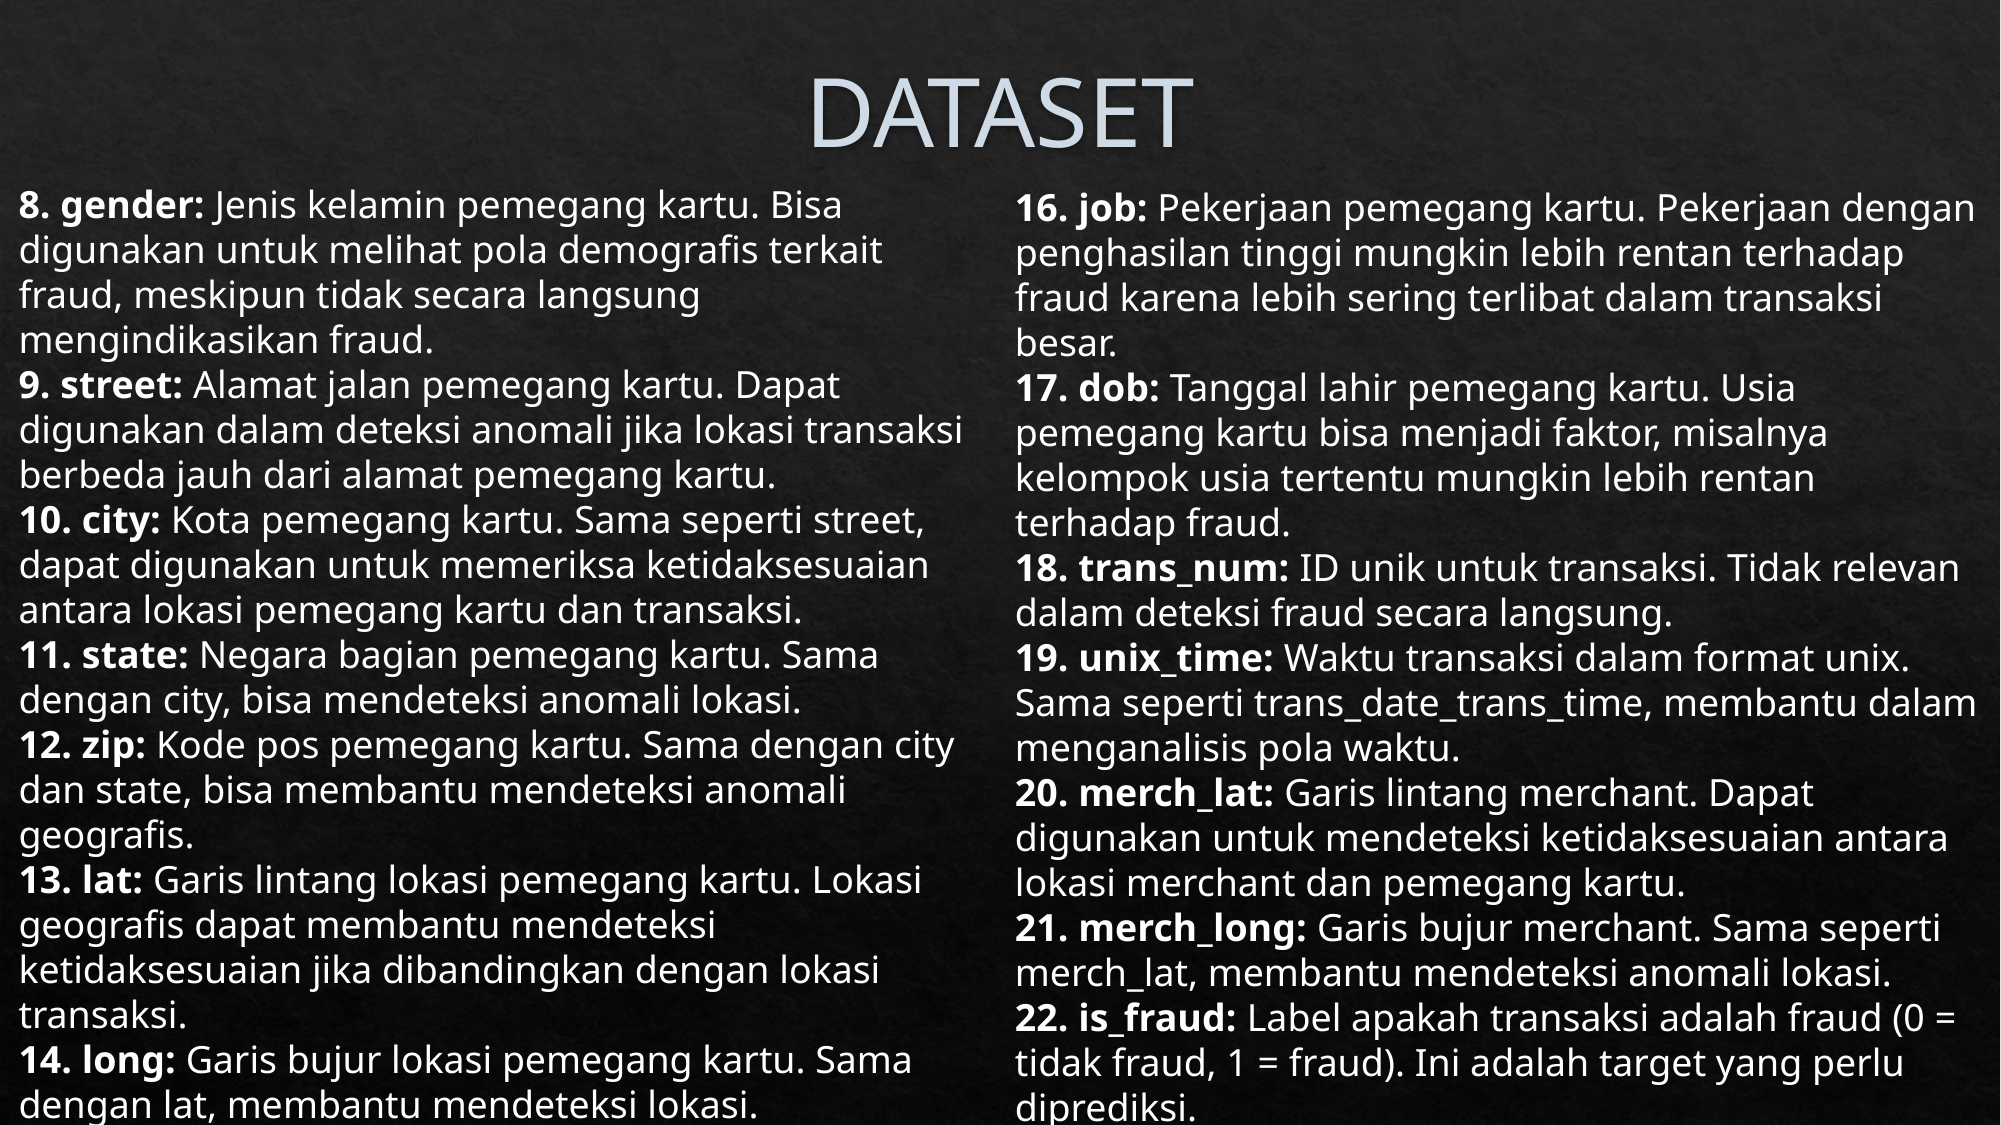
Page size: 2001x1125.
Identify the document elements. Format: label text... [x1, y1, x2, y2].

text_box 8. gender: Jenis kelamin pemegang kartu. Bisa digunakan untuk melihat pola demografis terkait fraud, meskipun tidak secara langsung mengindikasikan fraud. 9. street: Alamat jalan pemegang kartu. Dapat digunakan dalam deteksi anomali jika lokasi transaksi berbeda jauh dari alamat pemegang kartu. 10. city: Kota pemegang kartu. Sama seperti street, dapat digunakan untuk memeriksa ketidaksesuaian antara lokasi pemegang kartu dan transaksi. 11. state: Negara bagian pemegang kartu. Sama dengan city, bisa mendeteksi anomali lokasi. 12. zip: Kode pos pemegang kartu. Sama dengan city dan state, bisa membantu mendeteksi anomali geografis. 13. lat: Garis lintang lokasi pemegang kartu. Lokasi geografis dapat membantu mendeteksi ketidaksesuaian jika dibandingkan dengan lokasi transaksi. 14. long: Garis bujur lokasi pemegang kartu. Sama dengan lat, membantu mendeteksi lokasi. 15. city_pop: Populasi kota pemegang kartu. Bisa digunakan untuk memahami risiko terkait daerah, misalnya daerah padat penduduk mungkin memiliki lebih banyak transaksi dan risiko. [3, 173, 1004, 1125]
text_box 16. job: Pekerjaan pemegang kartu. Pekerjaan dengan penghasilan tinggi mungkin lebih rentan terhadap fraud karena lebih sering terlibat dalam transaksi besar. 17. dob: Tanggal lahir pemegang kartu. Usia pemegang kartu bisa menjadi faktor, misalnya kelompok usia tertentu mungkin lebih rentan terhadap fraud. 18. trans_num: ID unik untuk transaksi. Tidak relevan dalam deteksi fraud secara langsung. 19. unix_time: Waktu transaksi dalam format unix. Sama seperti trans_date_trans_time, membantu dalam menganalisis pola waktu. 20. merch_lat: Garis lintang merchant. Dapat digunakan untuk mendeteksi ketidaksesuaian antara lokasi merchant dan pemegang kartu. 21. merch_long: Garis bujur merchant. Sama seperti merch_lat, membantu mendeteksi anomali lokasi. 22. is_fraud: Label apakah transaksi adalah fraud (0 = tidak fraud, 1 = fraud). Ini adalah target yang perlu diprediksi. [1000, 176, 2000, 1125]
title DATASET [150, 12, 1850, 176]
